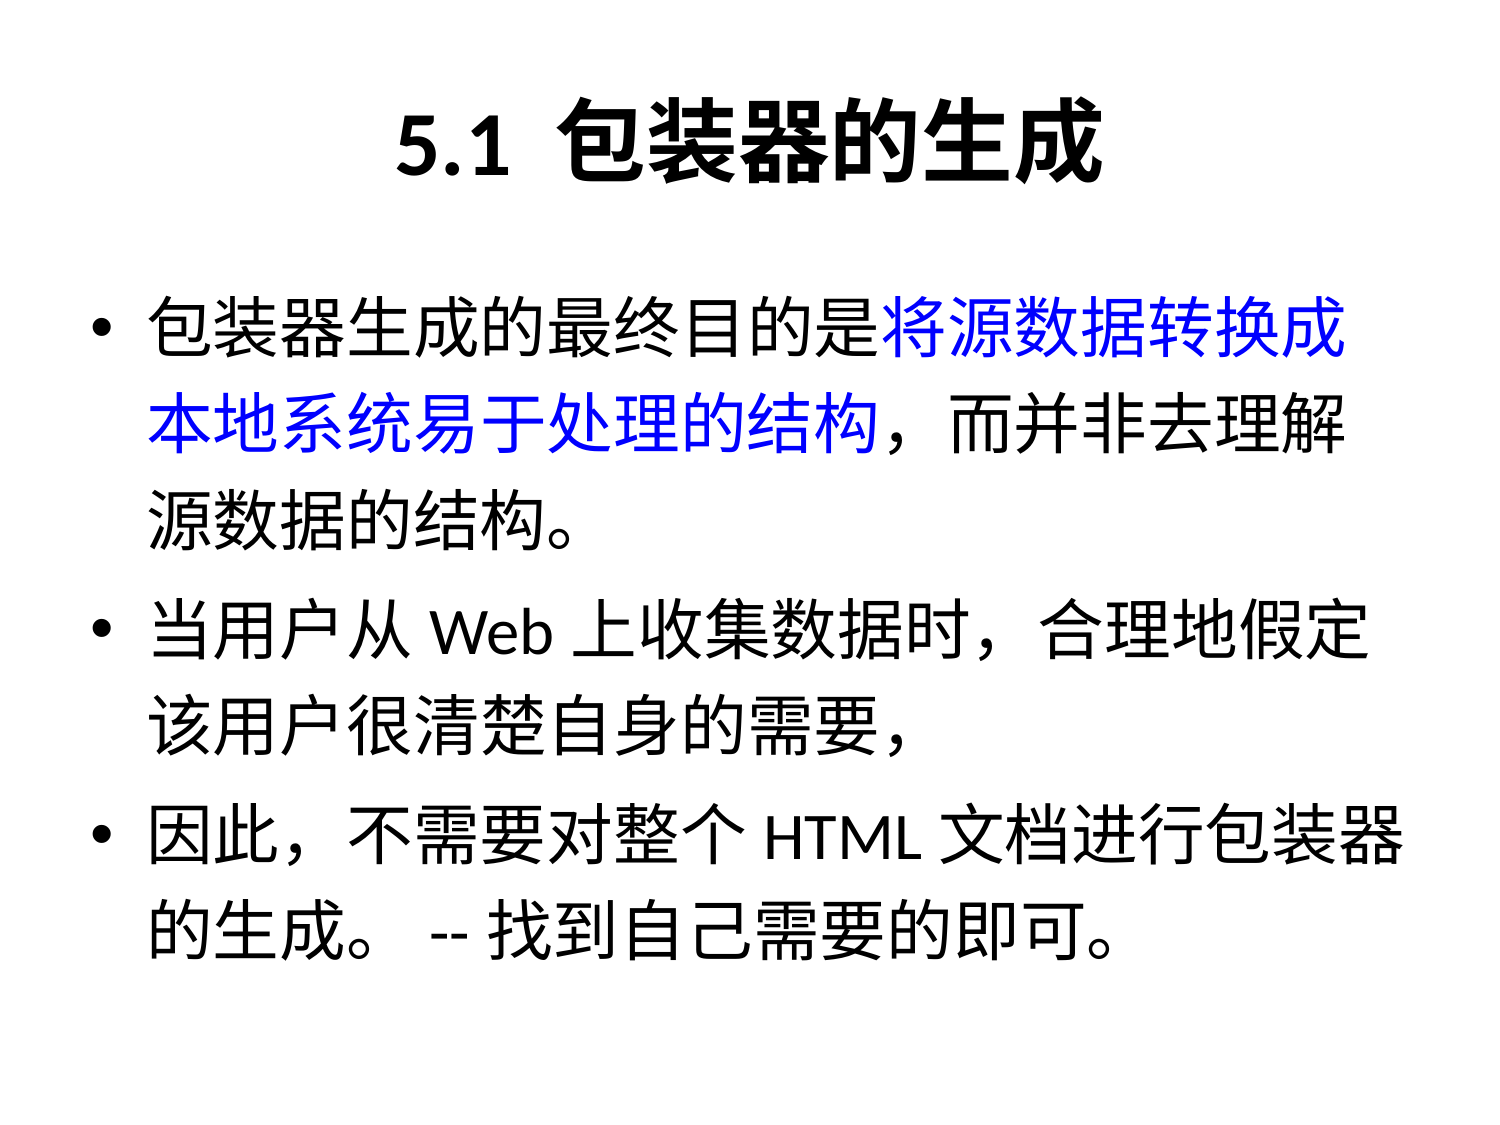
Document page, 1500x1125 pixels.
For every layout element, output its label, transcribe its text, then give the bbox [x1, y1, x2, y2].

title 5.1 包装器的生成 [75, 45, 1425, 233]
list 包装器生成的最终目的是将源数据转换成本地系统易于处理的结构，而并非去理解源数据的结构。 当用户从Web上收集数据时，合理地假定该用户很清楚自身的需要， 因此，不需要对整个HTML文档进行包装器的生成。--找到自己需要的即可。 [75, 262, 1425, 1005]
